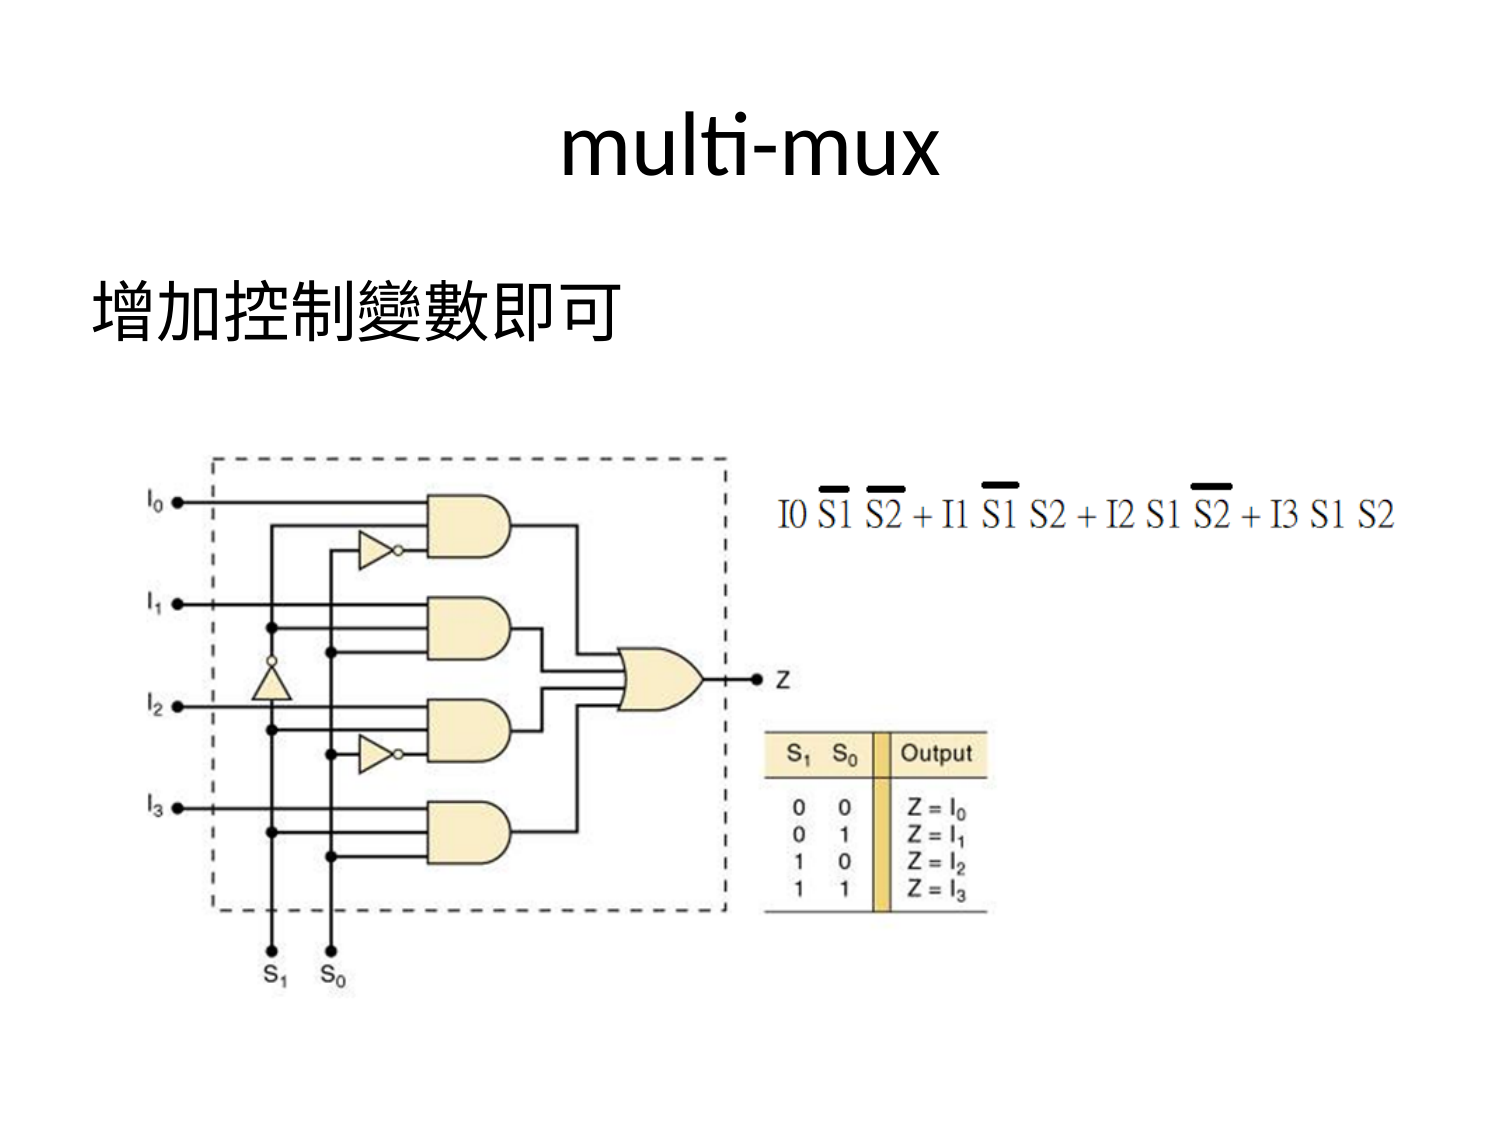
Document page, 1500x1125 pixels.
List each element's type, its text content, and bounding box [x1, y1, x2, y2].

picture [123, 420, 1411, 1026]
title multi-mux [75, 45, 1425, 233]
list 增加控制變數即可 [75, 262, 1425, 1005]
